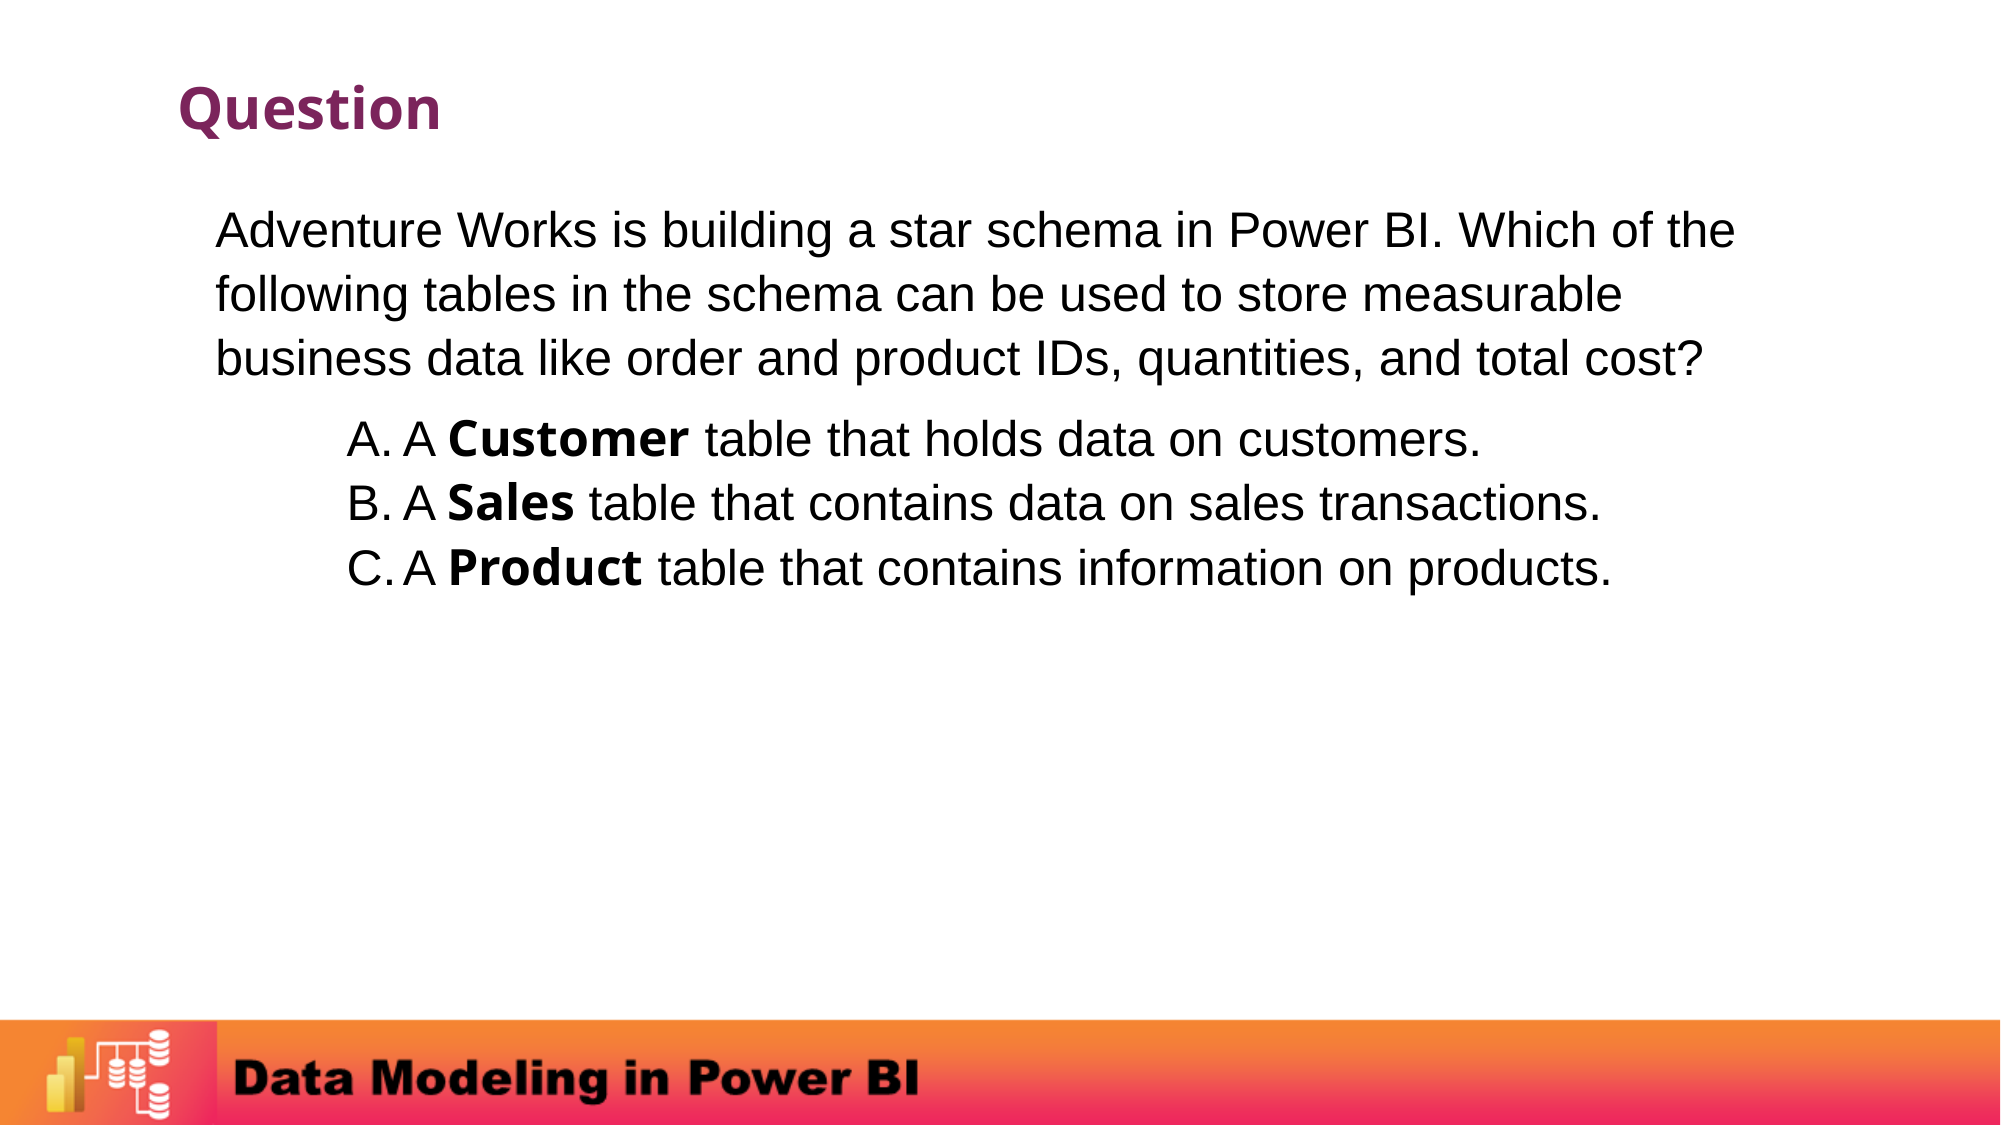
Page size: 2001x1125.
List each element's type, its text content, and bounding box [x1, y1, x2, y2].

text_box Adventure Works is building a star schema in Power BI. Which of the following tables in the schema can be used to store measurable business data like order and product IDs, quantities, and total cost? A Customer table that holds data on customers. A Sales table that contains data on sales transactions. A Product table that contains information on products. [163, 185, 1837, 603]
picture [0, 0, 2001, 1125]
text_box Question [163, 58, 1163, 149]
